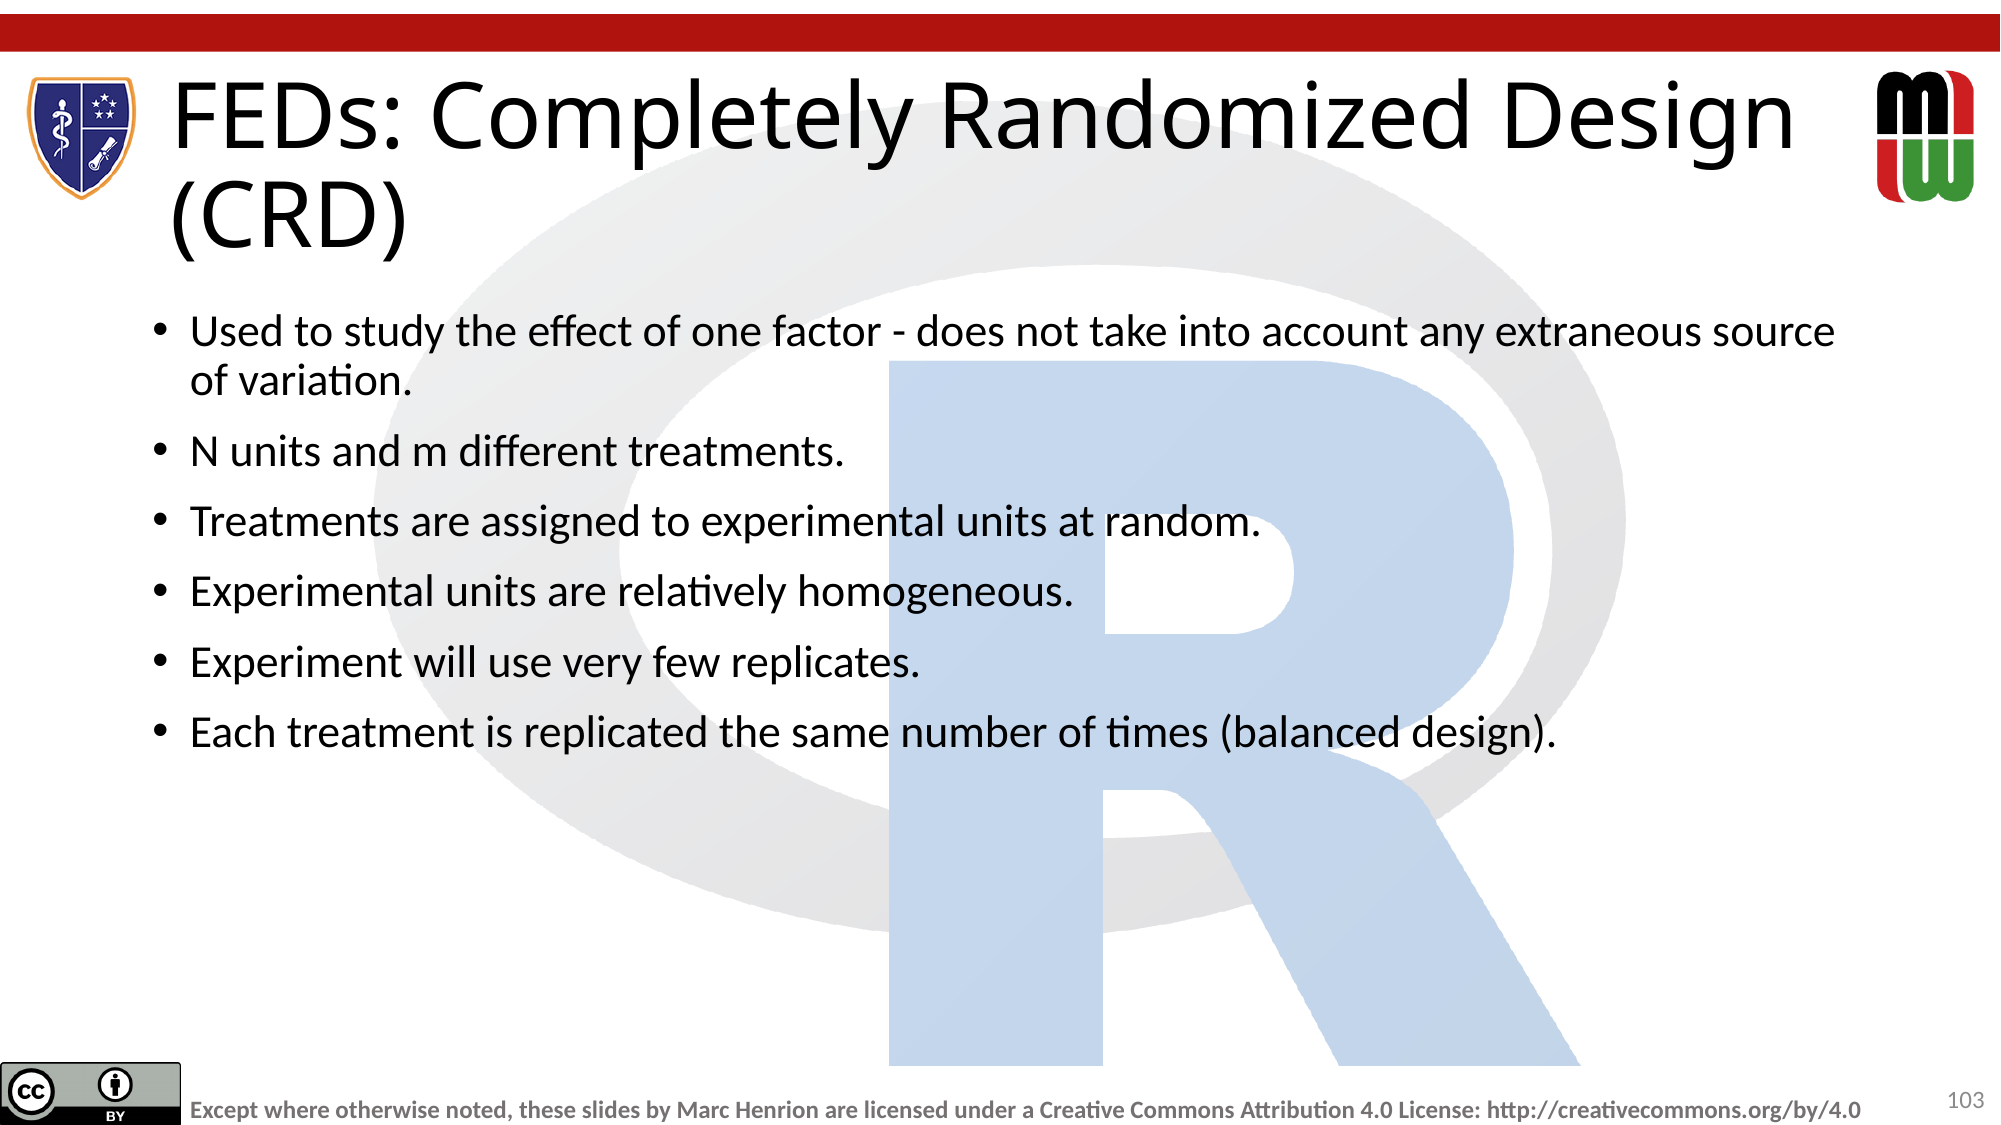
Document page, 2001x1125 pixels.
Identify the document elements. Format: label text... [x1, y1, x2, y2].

picture [0, 53, 161, 215]
list Used to study the effect of one factor - does not take into account any extraneous source of variation. N units and m different treatments. Treatments are assigned to experimental units at random. Experimental units are relatively homogeneous. Experiment will use very few replicates. Each treatment is replicated the same number of times (balanced design). [137, 299, 1863, 1066]
title FEDs: Completely Randomized Design (CRD) [155, 59, 1851, 278]
slide_number 103 [1550, 1073, 2000, 1125]
picture [0, 1062, 181, 1125]
